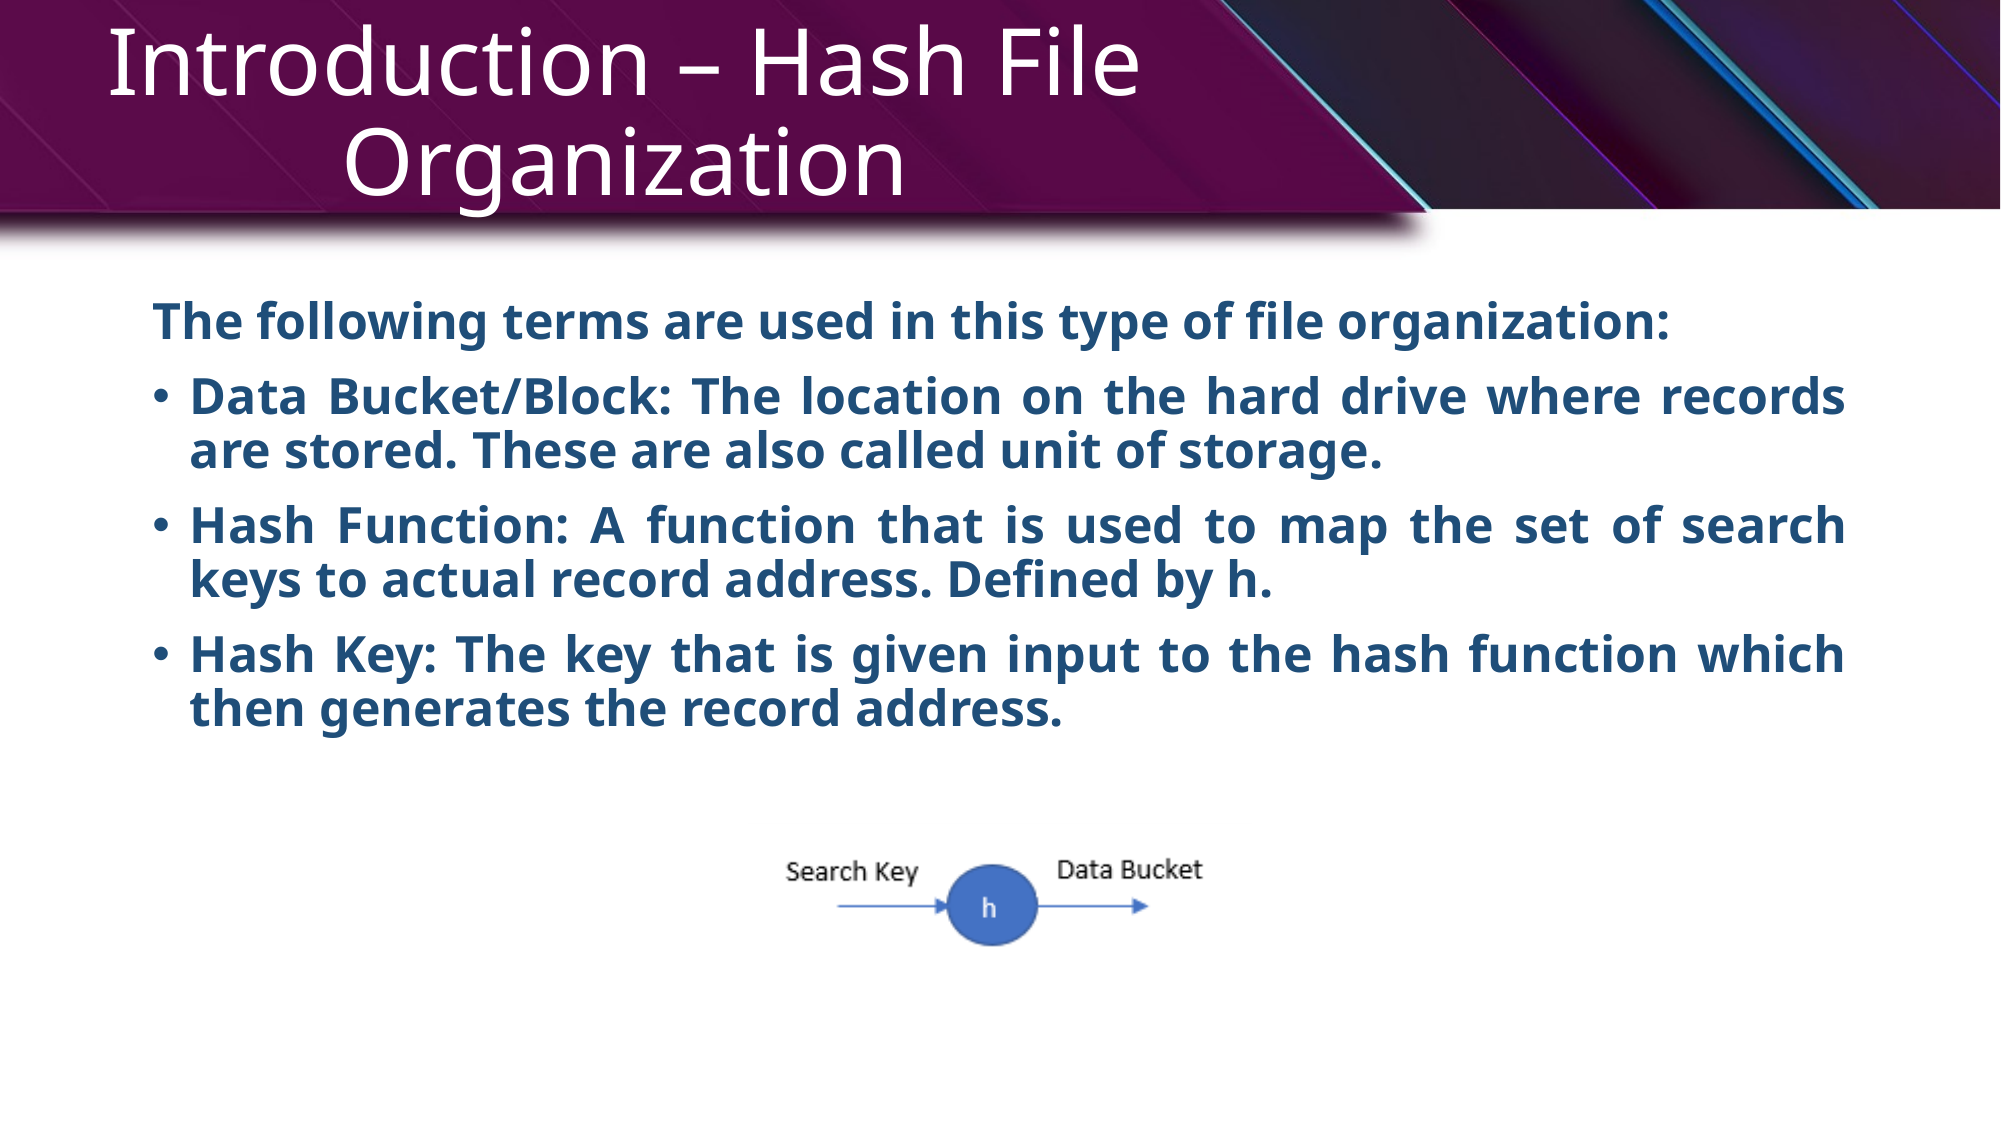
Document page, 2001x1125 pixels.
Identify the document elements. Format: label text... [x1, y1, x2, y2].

list The following terms are used in this type of file organization: Data Bucket/Block: The location on the hard drive where records are stored. These are also called unit of storage. Hash Function: A function that is used to map the set of search keys to actual record address. Defined by h. Hash Key: The key that is given input to the hash function which then generates the record address. [137, 289, 1863, 1034]
title Introduction – Hash File Organization [79, 6, 1173, 225]
picture [0, 0, 2001, 1125]
